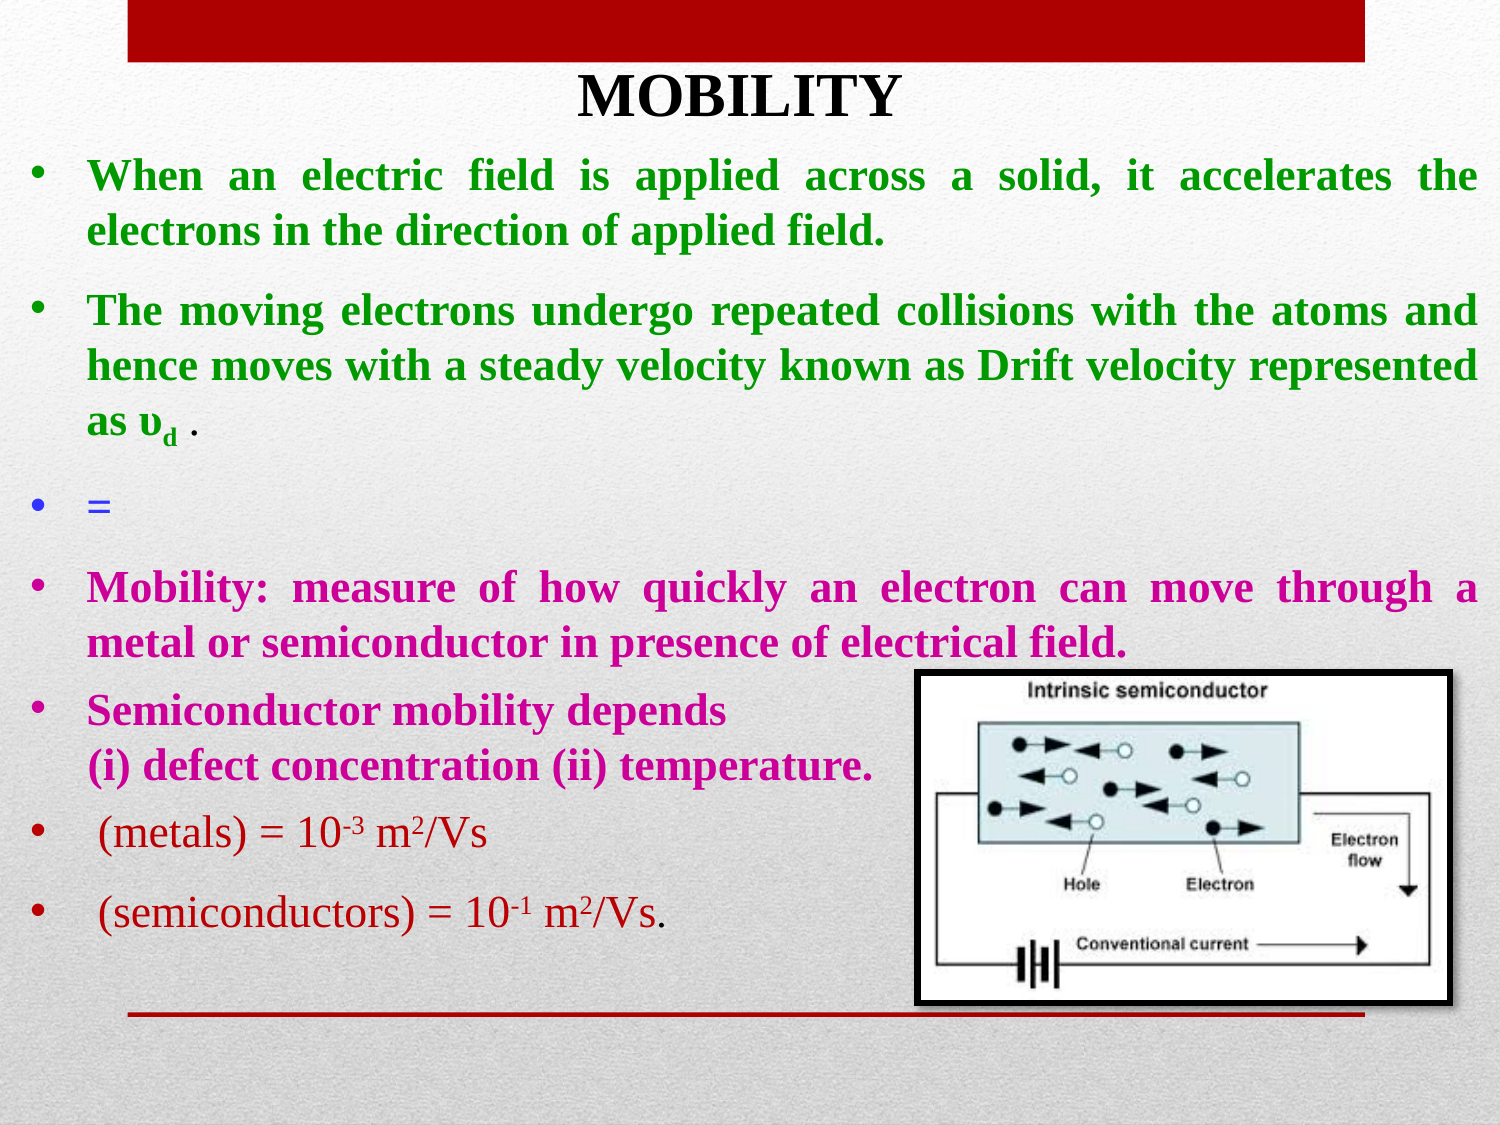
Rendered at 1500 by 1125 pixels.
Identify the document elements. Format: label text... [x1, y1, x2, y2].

picture [919, 674, 1448, 1001]
text_box MOBILITY [562, 46, 919, 137]
